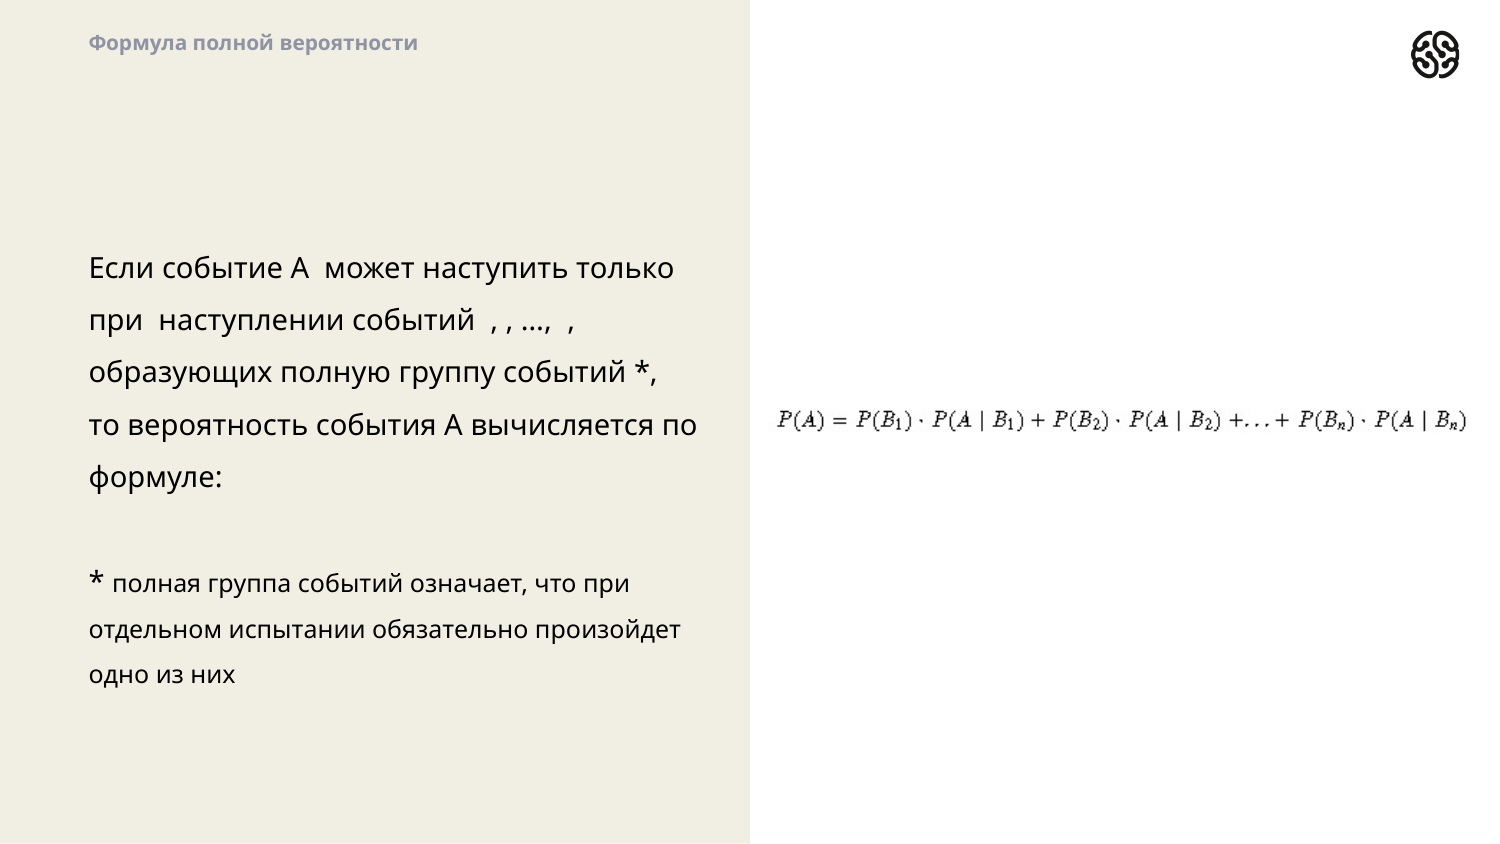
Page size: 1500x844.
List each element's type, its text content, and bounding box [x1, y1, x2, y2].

picture [755, 398, 1500, 457]
subtitle Формула полной вероятности [88, 24, 750, 84]
picture [1411, 30, 1460, 79]
